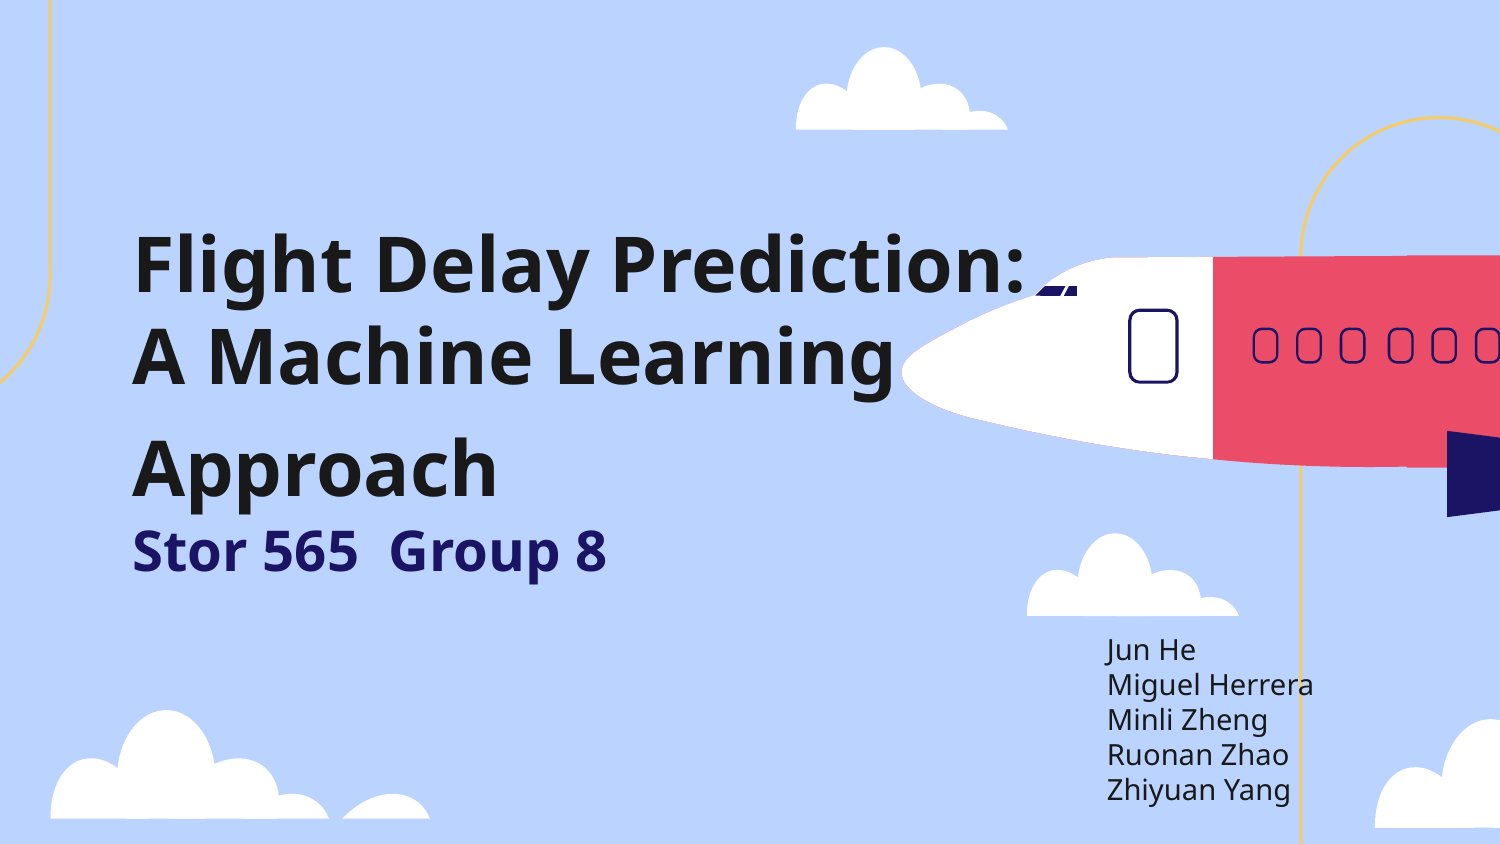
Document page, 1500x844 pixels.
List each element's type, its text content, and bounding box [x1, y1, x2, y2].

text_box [901, 53, 1500, 518]
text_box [1026, 533, 1240, 617]
subtitle Jun He Miguel Herrera Minli Zheng Ruonan Zhao Zhiyuan Yang [1091, 616, 1500, 844]
title Flight Delay Prediction: A Machine Learning Approach Stor 565 Group 8 [116, 191, 1059, 598]
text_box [795, 46, 1009, 131]
